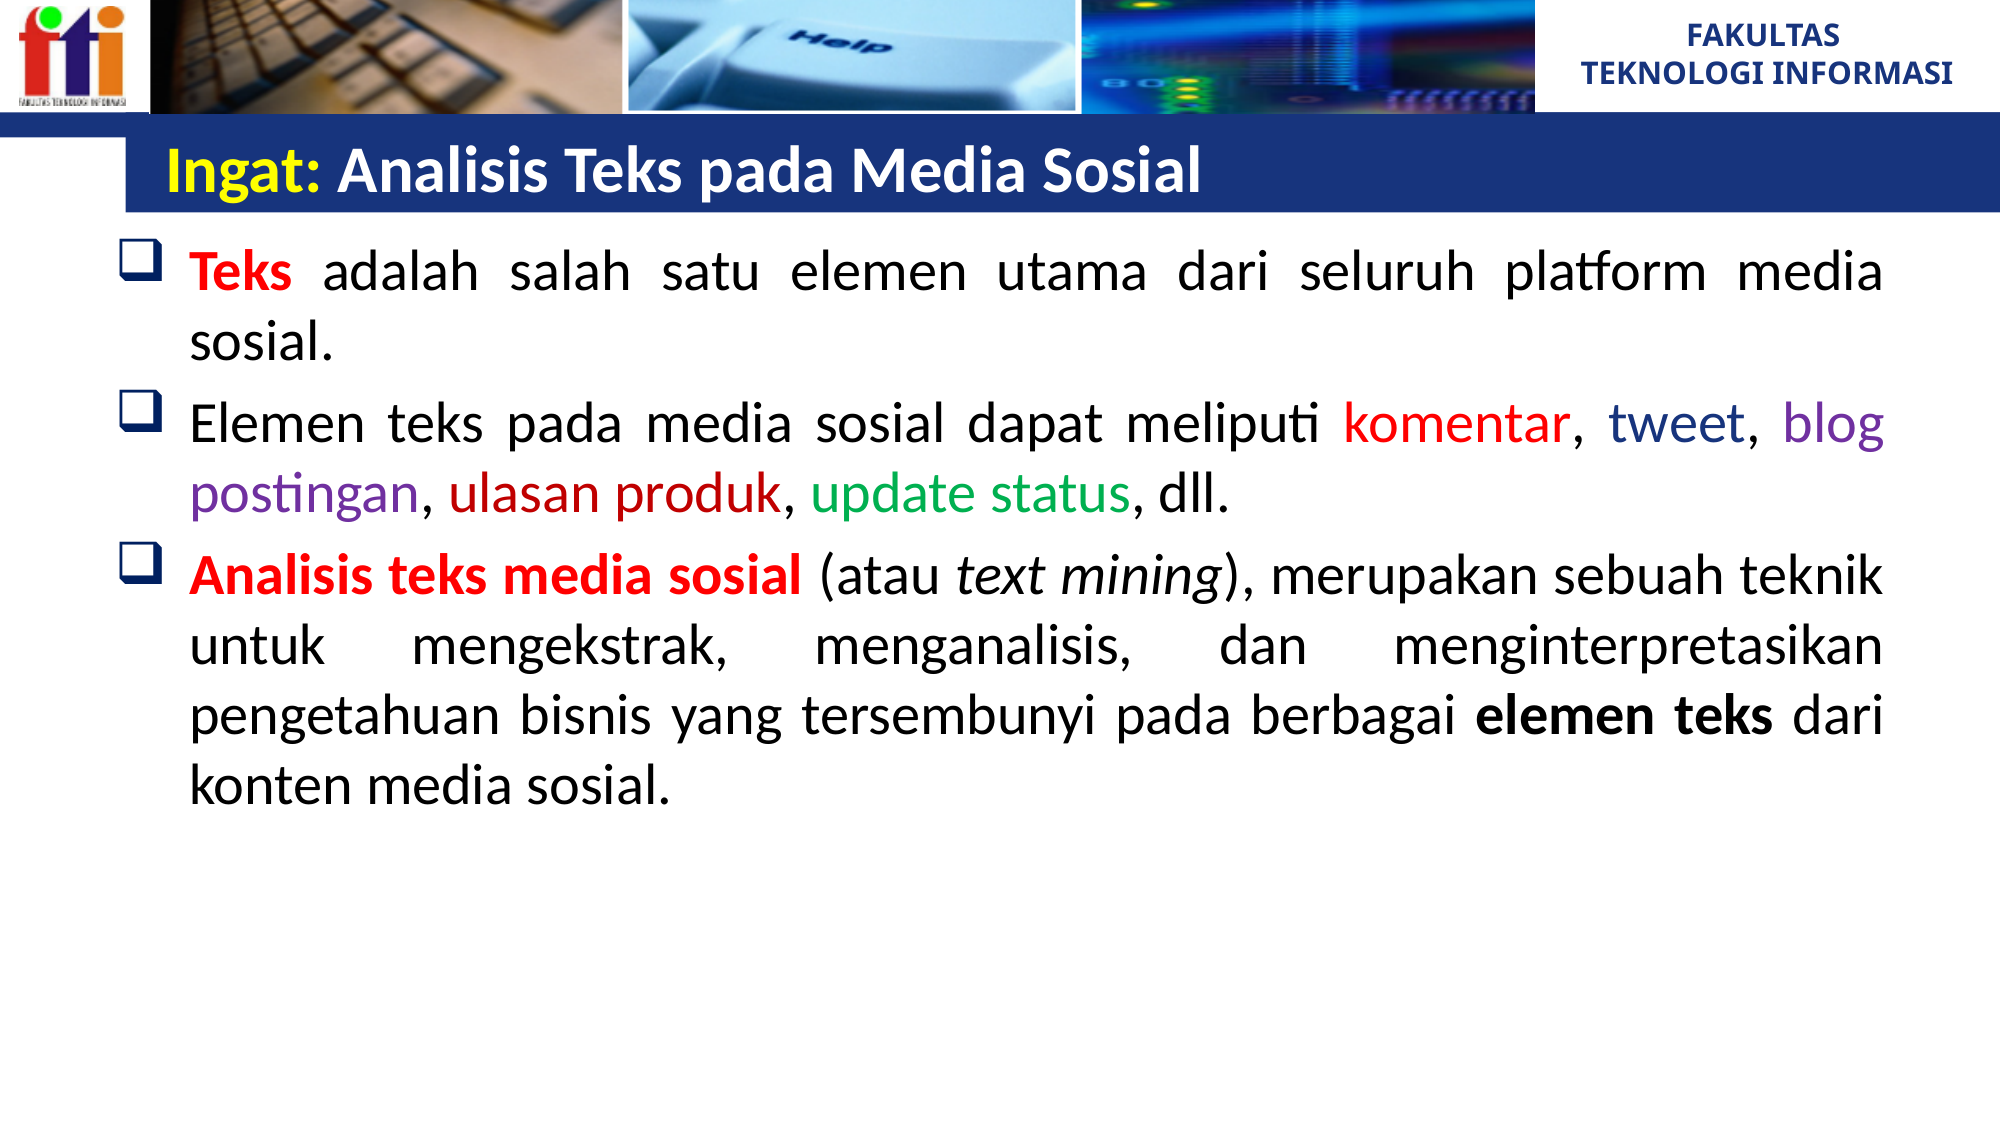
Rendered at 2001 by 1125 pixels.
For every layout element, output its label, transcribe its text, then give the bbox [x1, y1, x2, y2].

picture [149, 0, 1535, 114]
list Teks adalah salah satu elemen utama dari seluruh platform media sosial. Elemen teks pada media sosial dapat meliputi komentar, tweet, blog postingan, ulasan produk, update status, dll. Analisis teks media sosial (atau text mining), merupakan sebuah teknik untuk mengekstrak, menganalisis, dan menginterpretasikan pengetahuan bisnis yang tersembunyi pada berbagai elemen teks dari konten media sosial. [99, 224, 1901, 1038]
picture [19, 6, 126, 106]
title Ingat: Analisis Teks pada Media Sosial [149, 119, 1934, 213]
